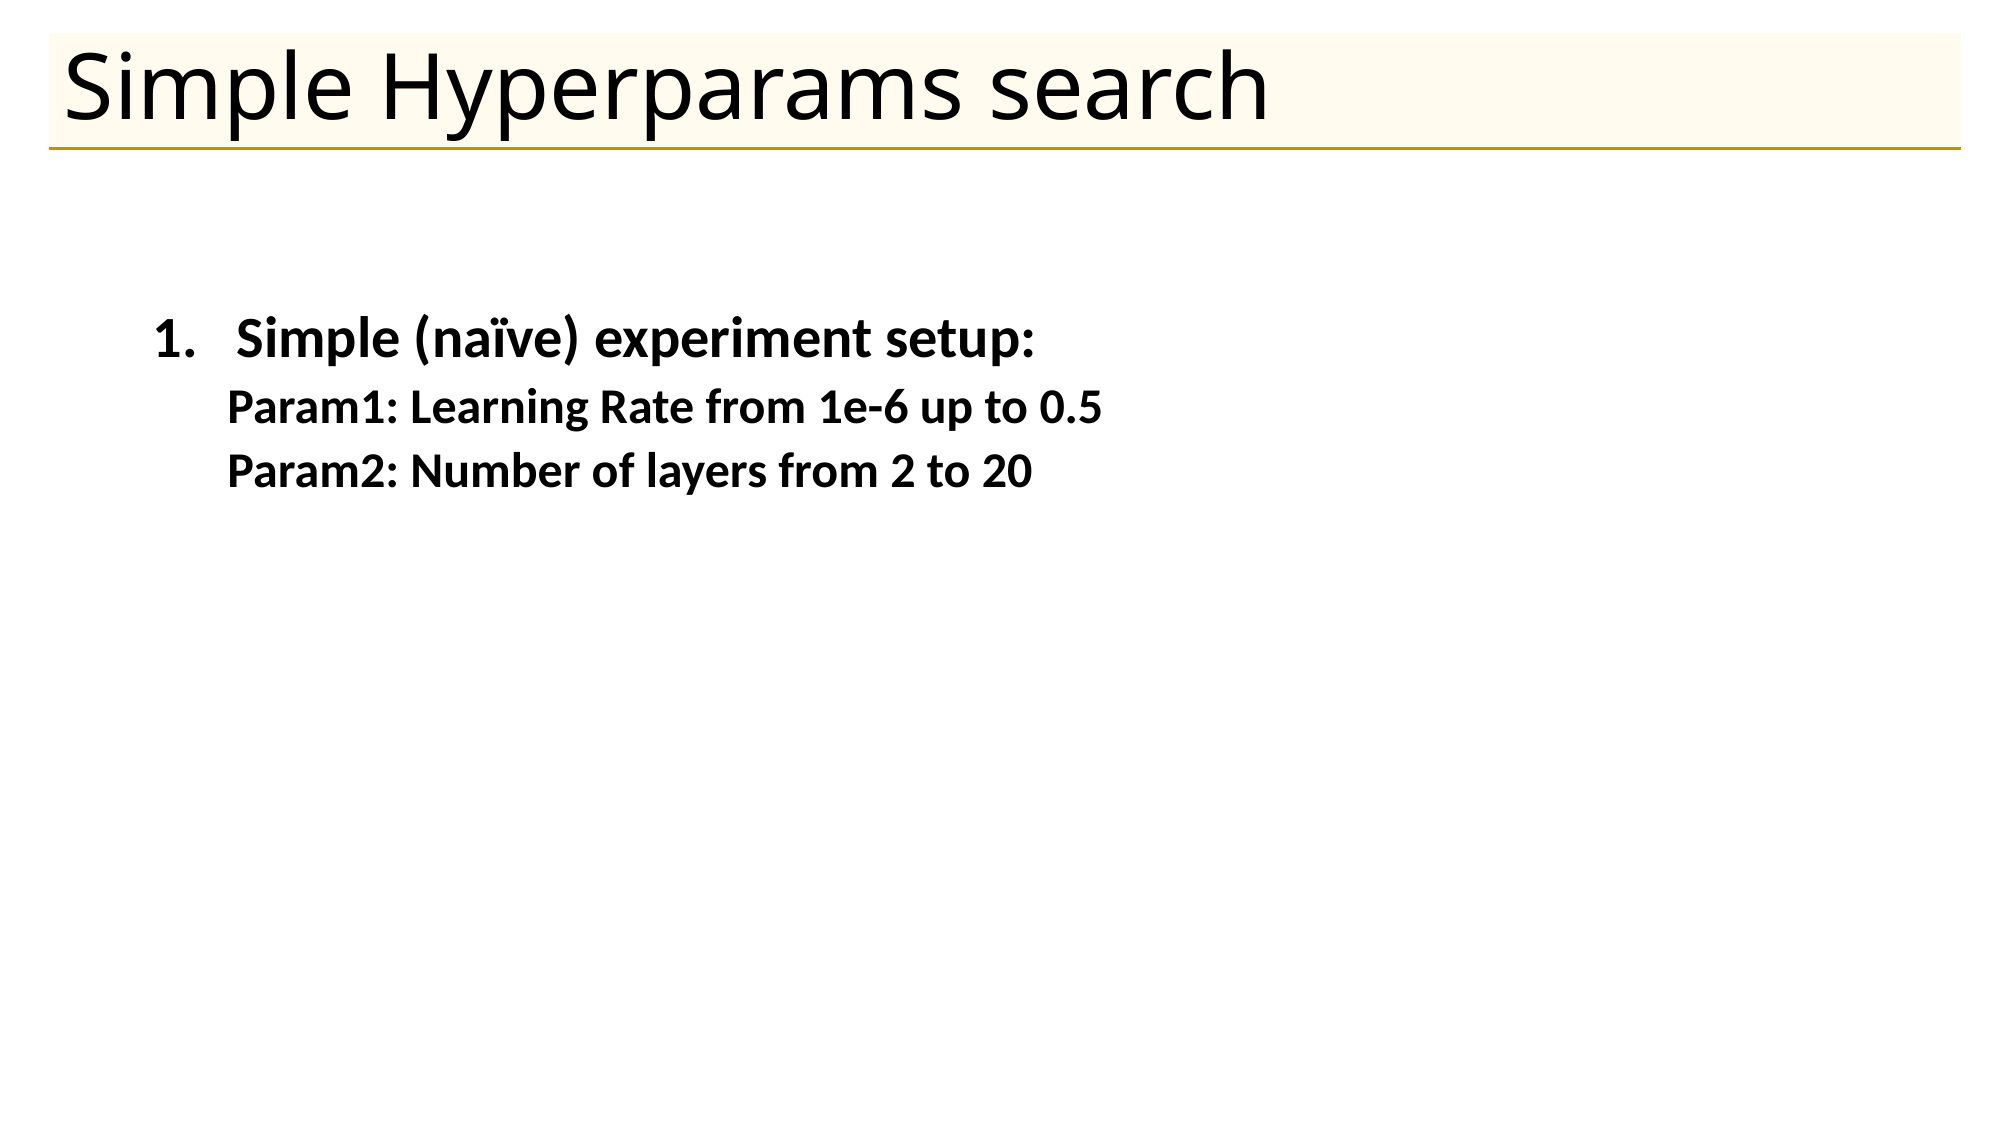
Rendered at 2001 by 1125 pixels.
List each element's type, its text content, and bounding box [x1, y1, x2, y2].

list Simple (naïve) experiment setup: Param1: Learning Rate from 1e-6 up to 0.5 Param2: Number of layers from 2 to 20 [137, 299, 1863, 1014]
title Simple Hyperparams search [48, 32, 1962, 147]
